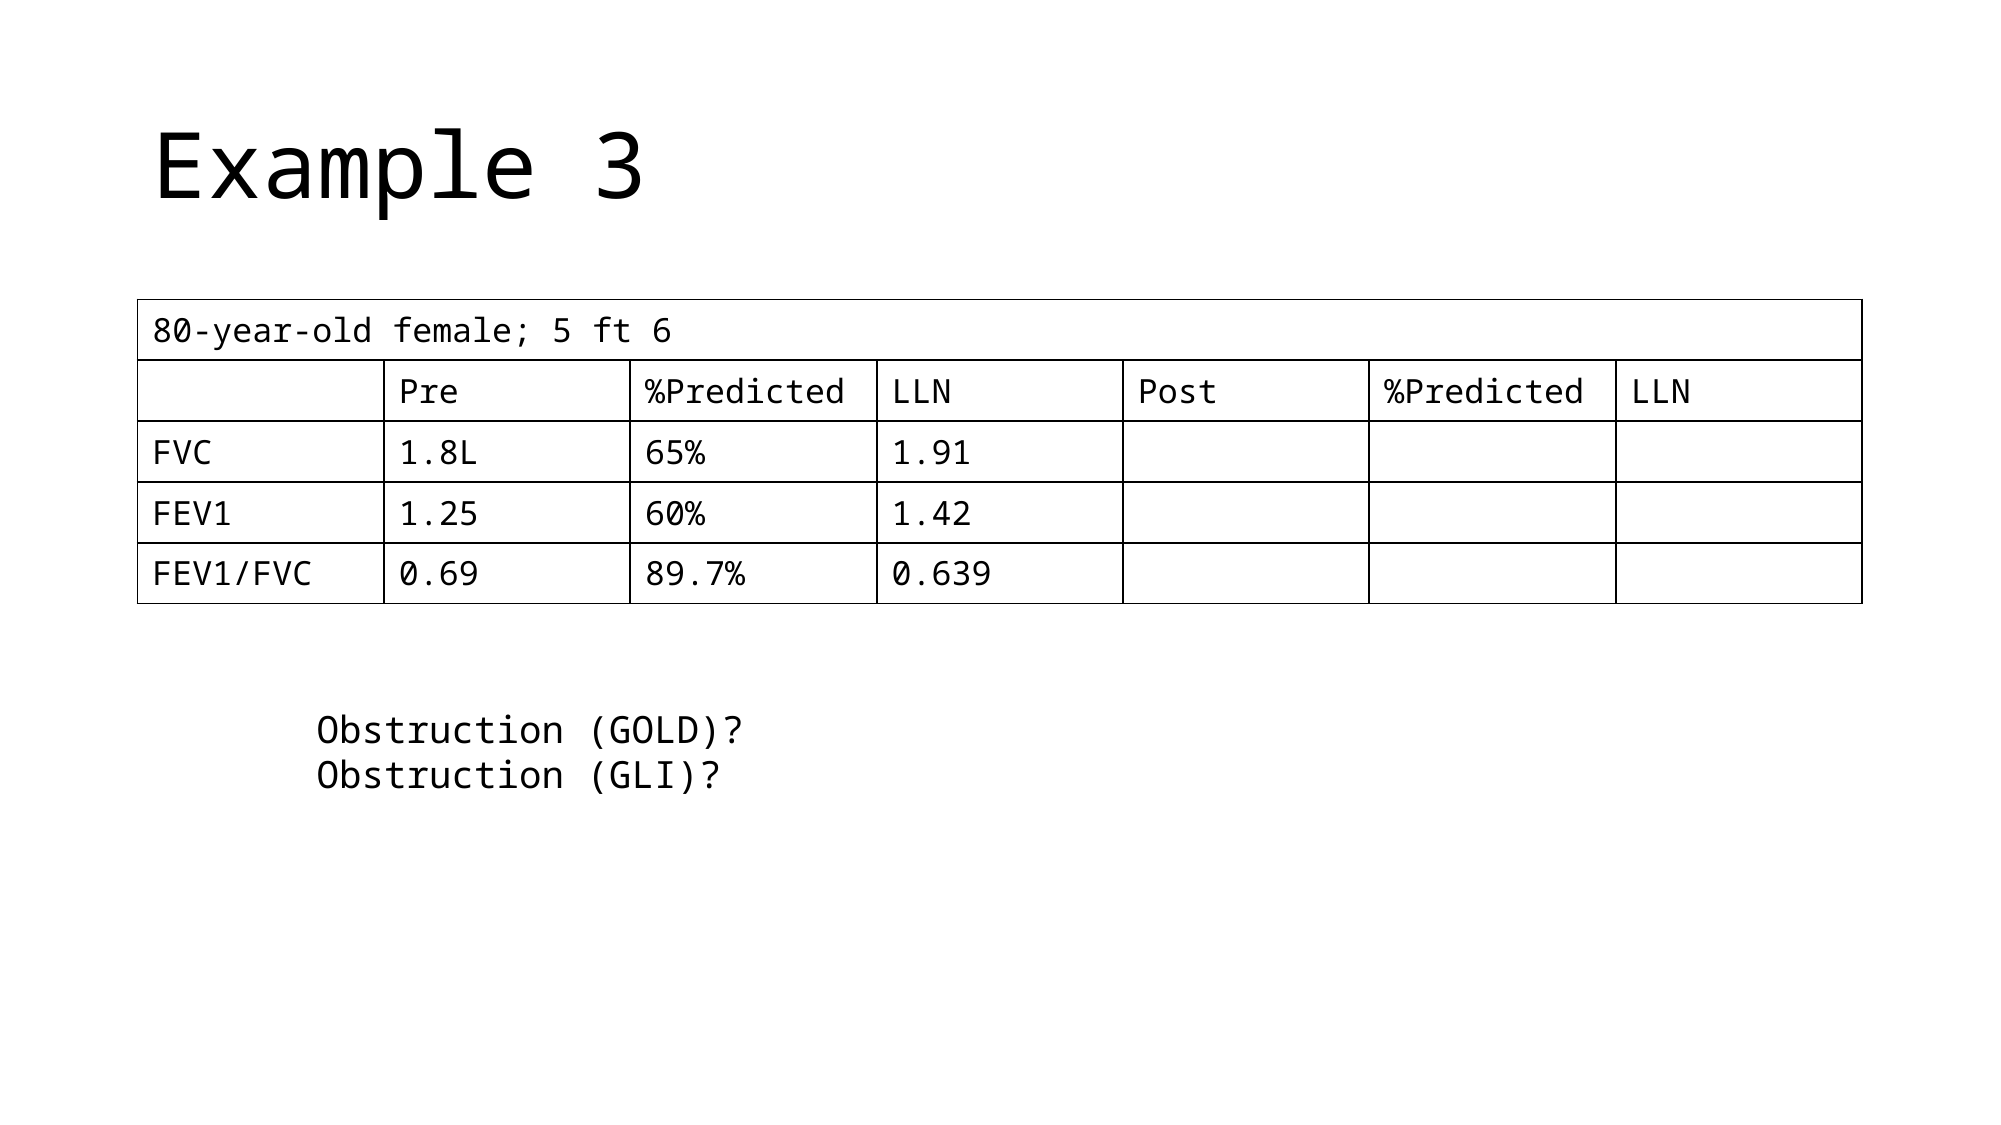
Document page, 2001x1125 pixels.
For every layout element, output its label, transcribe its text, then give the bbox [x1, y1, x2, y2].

title Example 3 [137, 59, 1863, 278]
table_cell [1370, 544, 1615, 603]
table_cell LLN [878, 361, 1122, 420]
table_cell Post [1124, 361, 1368, 420]
table_cell [1617, 544, 1861, 603]
table_cell [138, 361, 383, 420]
table_cell [1617, 483, 1861, 542]
table_cell [1370, 422, 1615, 481]
table_cell [1124, 483, 1368, 542]
table_cell 65% [631, 422, 876, 481]
table_cell FVC [138, 422, 383, 481]
table_header 80-year-old female; 5 ft 6 [138, 300, 1861, 359]
table_cell [1124, 422, 1368, 481]
table_cell [1370, 483, 1615, 542]
table_cell 89.7% [631, 544, 876, 603]
table_cell 1.25 [385, 483, 629, 542]
table_cell LLN [1617, 361, 1861, 420]
table_cell Pre [385, 361, 629, 420]
table_cell 60% [631, 483, 876, 542]
table_cell FEV1 [138, 483, 383, 542]
table_cell [1124, 544, 1368, 603]
table_cell 1.42 [878, 483, 1122, 542]
table_cell 1.91 [878, 422, 1122, 481]
table_cell 0.639 [878, 544, 1122, 603]
table_cell 1.8L [385, 422, 629, 481]
table_cell %Predicted [1370, 361, 1615, 420]
table_cell %Predicted [631, 361, 876, 420]
table_cell 0.69 [385, 544, 629, 603]
table_cell FEV1/FVC [138, 544, 383, 603]
table_cell [1617, 422, 1861, 481]
text_box Obstruction (GOLD)? Obstruction (GLI)? [301, 698, 1271, 804]
